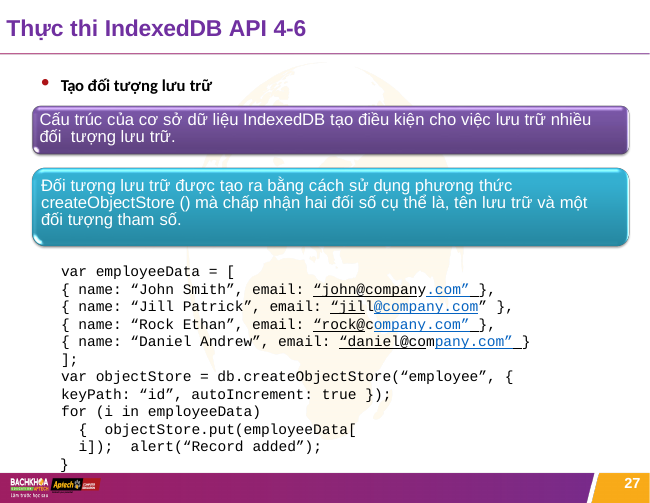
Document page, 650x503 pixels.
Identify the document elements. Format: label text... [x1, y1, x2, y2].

title Thực thi IndexedDB API 4-6 [5, 0, 407, 70]
slide_number 27 [617, 340, 646, 503]
text_box [28, 166, 632, 251]
picture [0, 0, 650, 503]
text_box [27, 104, 38, 163]
text_box Tạo đối tượng lưu trữ Cấu trúc của cơ sở dữ liệu IndexedDB tạo điều kiện cho việc lưu trữ nhiều đối tượng lưu trữ. Đối tượng lưu trữ được tạo ra bằng cách sử dụng phương thức createObjectStore () mà chấp nhận hai đối số cụ thể là, tên lưu trữ và một đối tượng tham số. [38, 74, 603, 229]
text_box var employeeData = [ { name: “John Smith”, email: “john@company.com” }, { name: “Jill Patrick”, email: “jill@company.com” }, { name: “Rock Ethan”, email: “rock@company.com” }, { name: “Daniel Andrew”, email: “daniel@company.com” } ]; var objectStore = db.createObjectStore(“employee”, { keyPath: “id”, autoIncrement: true }); for (i in employeeData) { objectStore.put(employeeData[i]); alert(“Record added”); } [60, 261, 531, 490]
text_box [603, 104, 632, 163]
